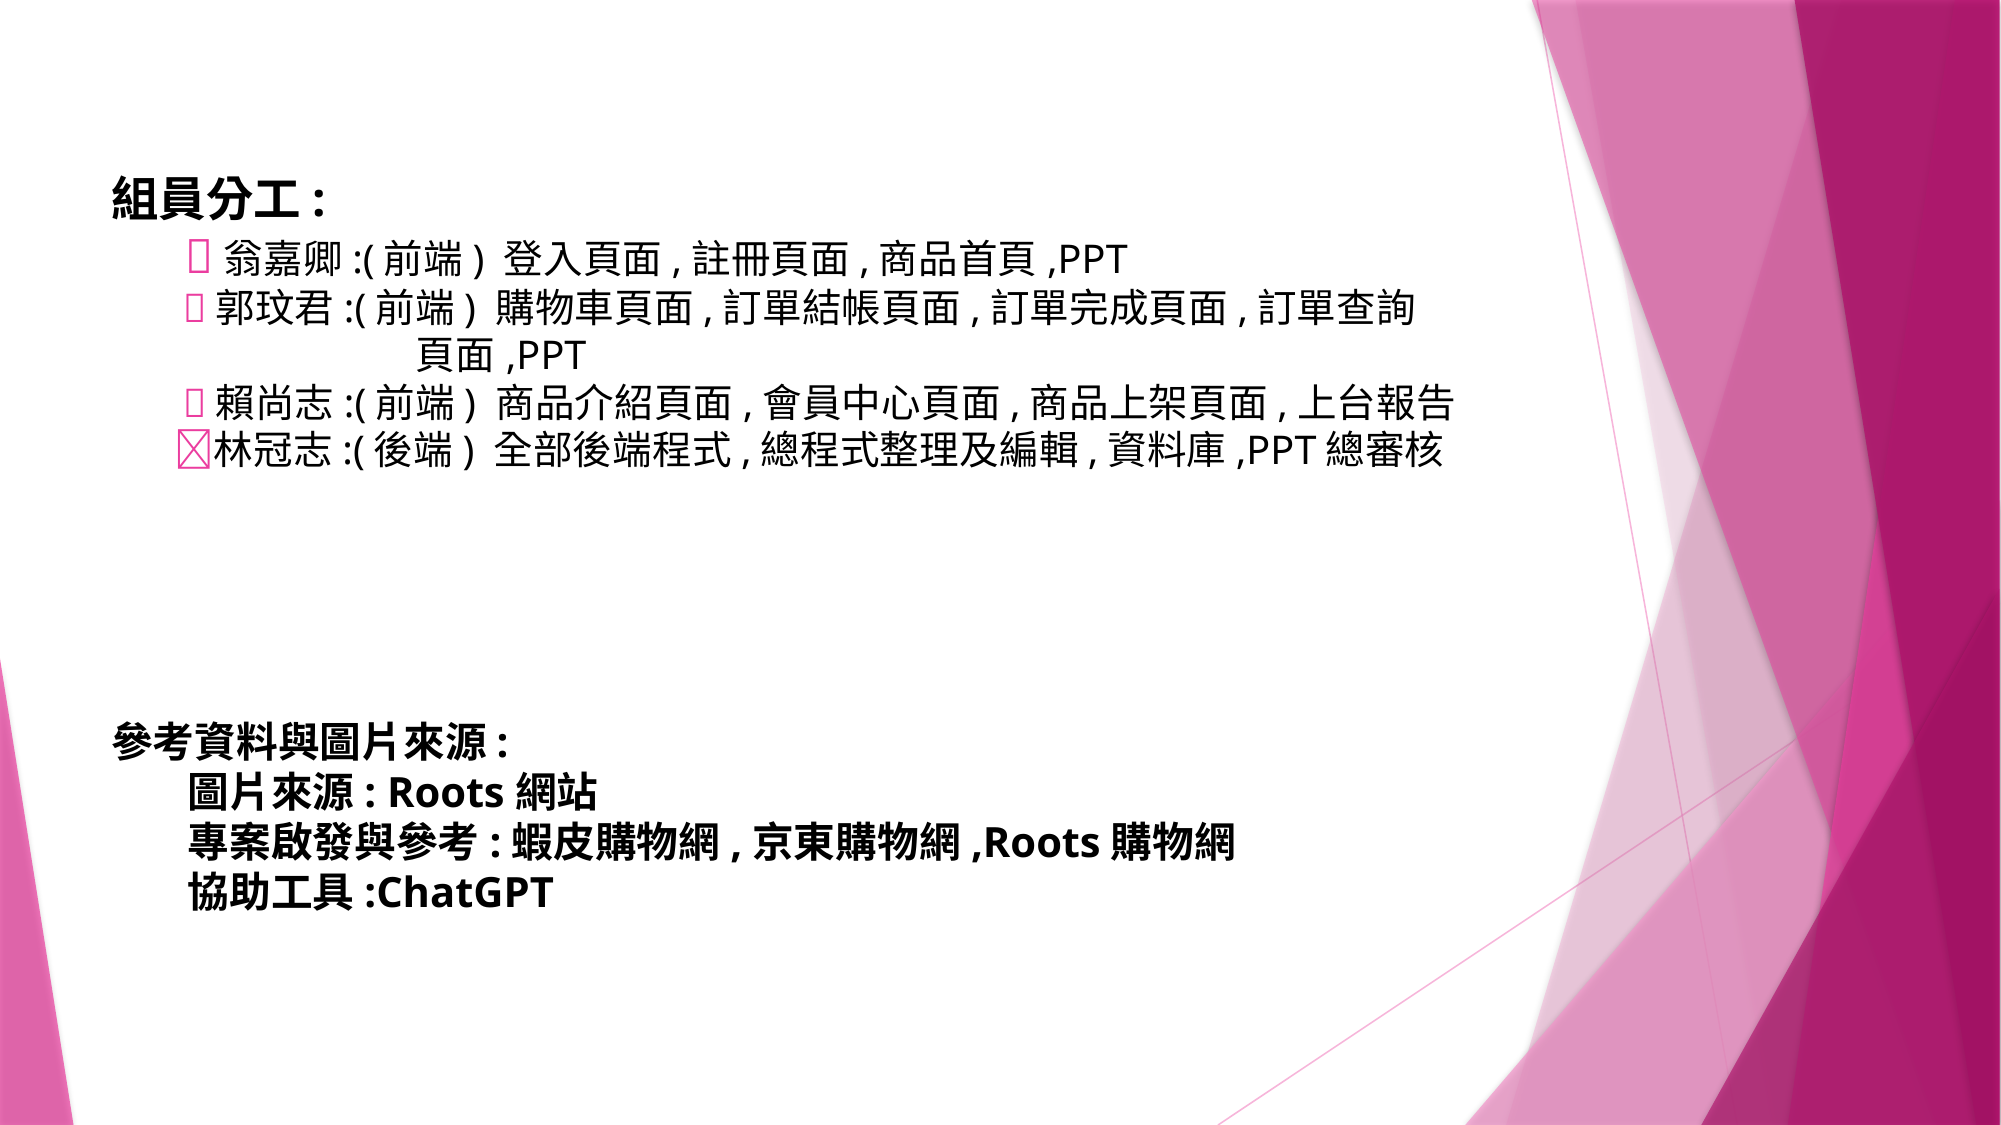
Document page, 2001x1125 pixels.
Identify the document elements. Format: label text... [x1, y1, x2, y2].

title 組員分工: 💖翁嘉卿:(前端) 登入頁面,註冊頁面,商品首頁,PPT 💖郭玟君:(前端) 購物車頁面,訂單結帳頁面,訂單完成頁面,訂單查詢 頁面,PPT 💖賴尚志:(前端) 商品介紹頁面,會員中心頁面,商品上架頁面,上台報告 💖林冠志:(後端) 全部後端程式,總程式整理及編輯,資料庫,PPT總審核 [96, 161, 1507, 563]
text_box 參考資料與圖片來源: 圖片來源: Roots網站 專案啟發與參考:蝦皮購物網,京東購物網,Roots購物網 協助工具:ChatGPT [96, 708, 1466, 973]
